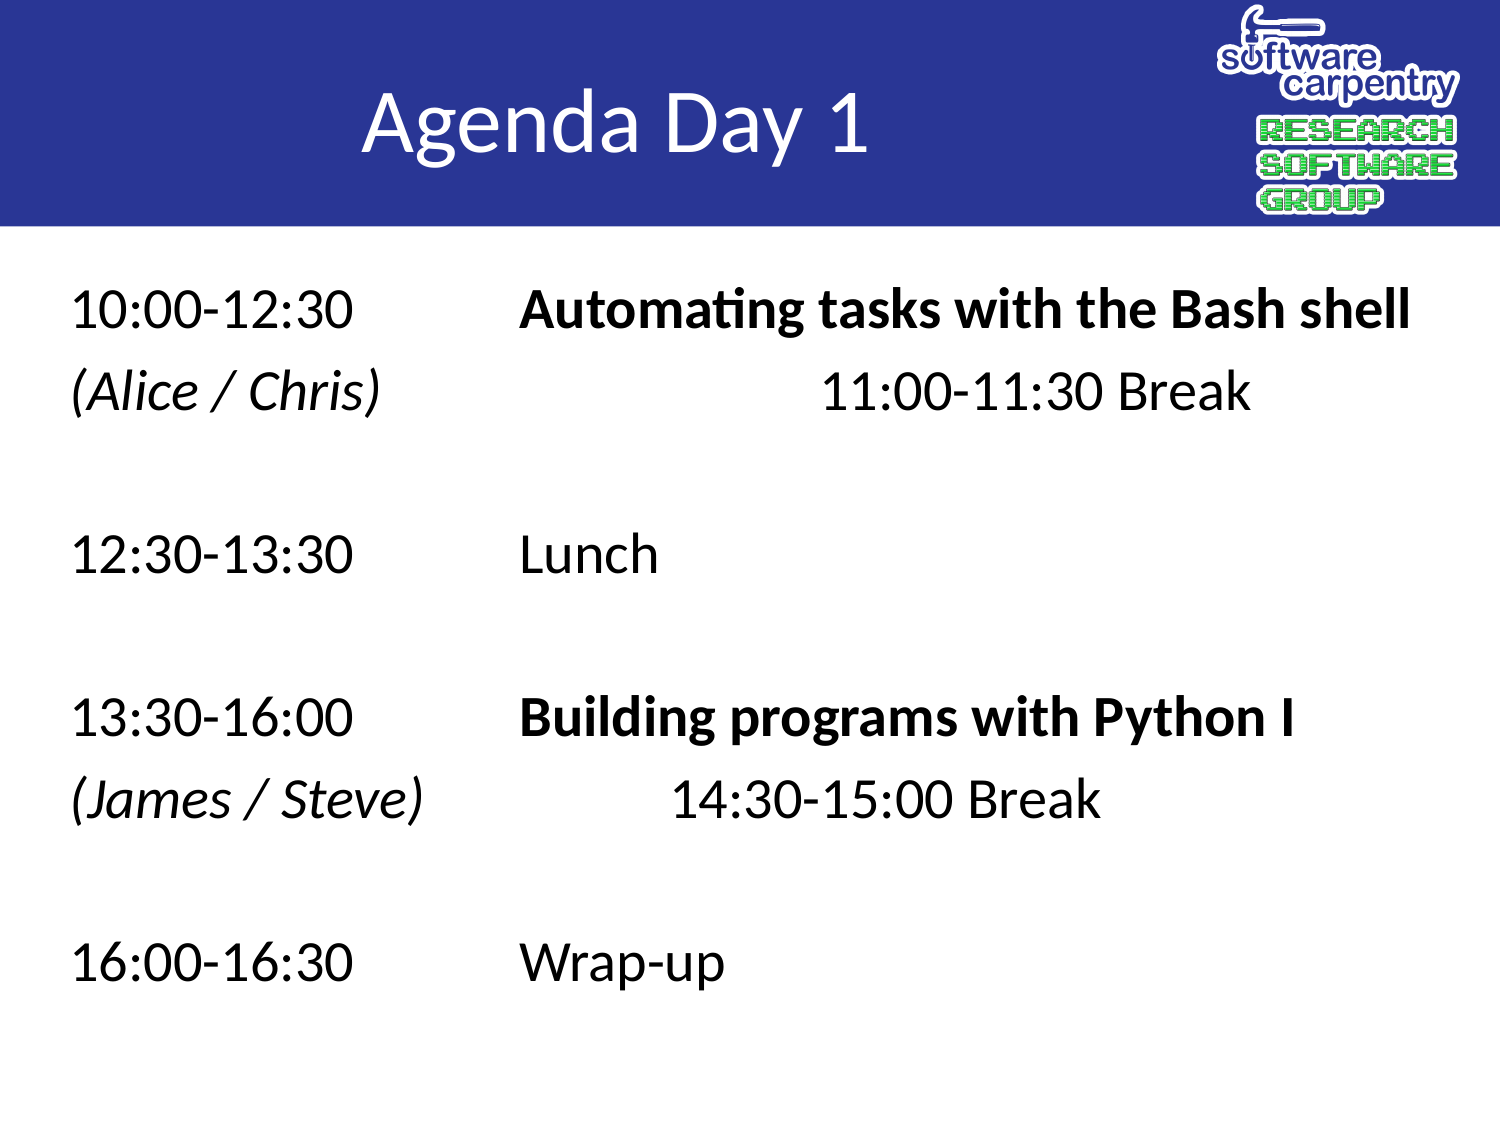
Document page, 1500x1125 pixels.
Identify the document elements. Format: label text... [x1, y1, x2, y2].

list 10:00-12:30 Automating tasks with the Bash shell (Alice / Chris) 11:00-11:30 Break 12:30-13:30 Lunch 13:30-16:00 Building programs with Python I (James / Steve) 14:30-15:00 Break 16:00-16:30 Wrap-up [54, 262, 1459, 1100]
picture [1255, 113, 1465, 227]
picture [1216, 3, 1461, 108]
title Agenda Day 1 [51, 21, 1182, 210]
